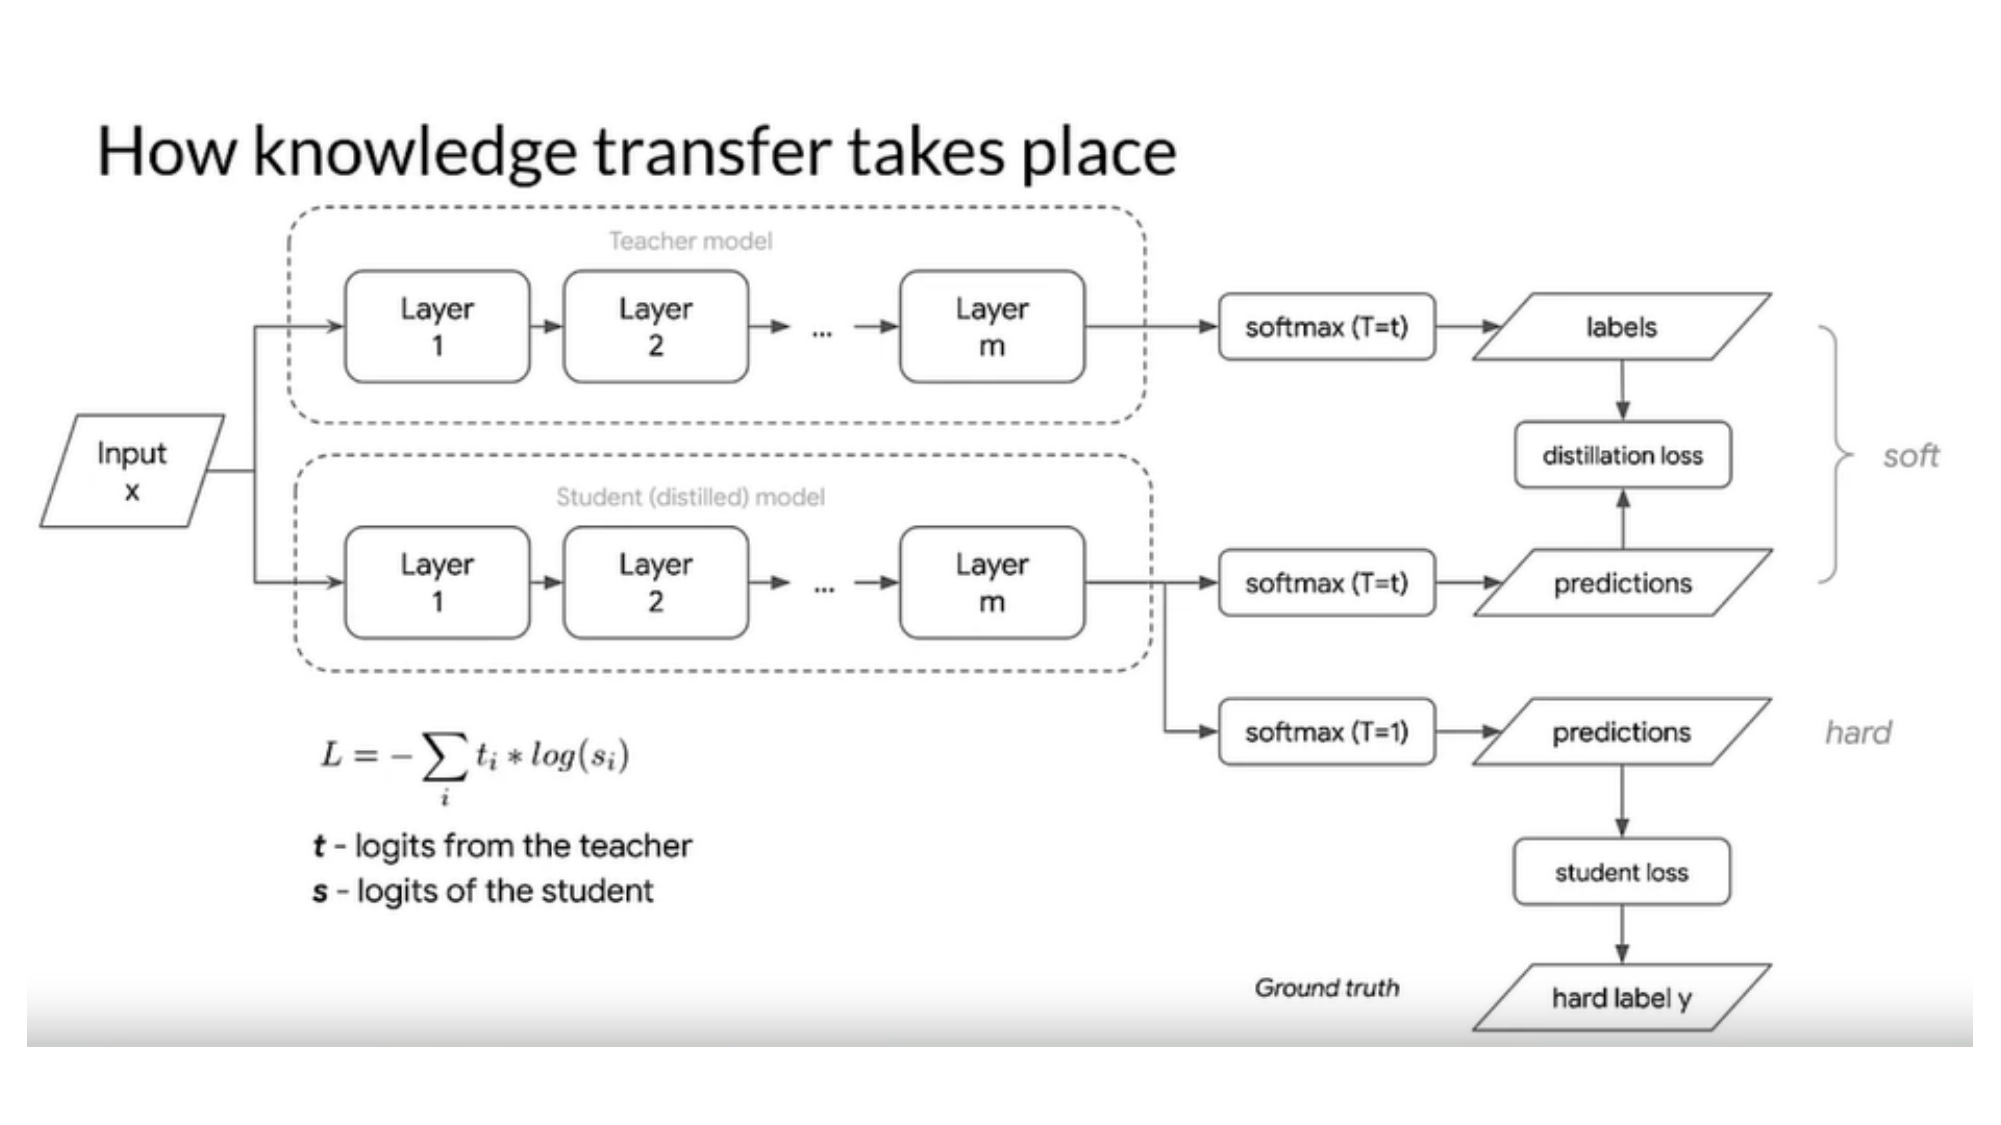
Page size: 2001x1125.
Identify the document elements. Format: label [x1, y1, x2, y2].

picture [27, 78, 1973, 1047]
